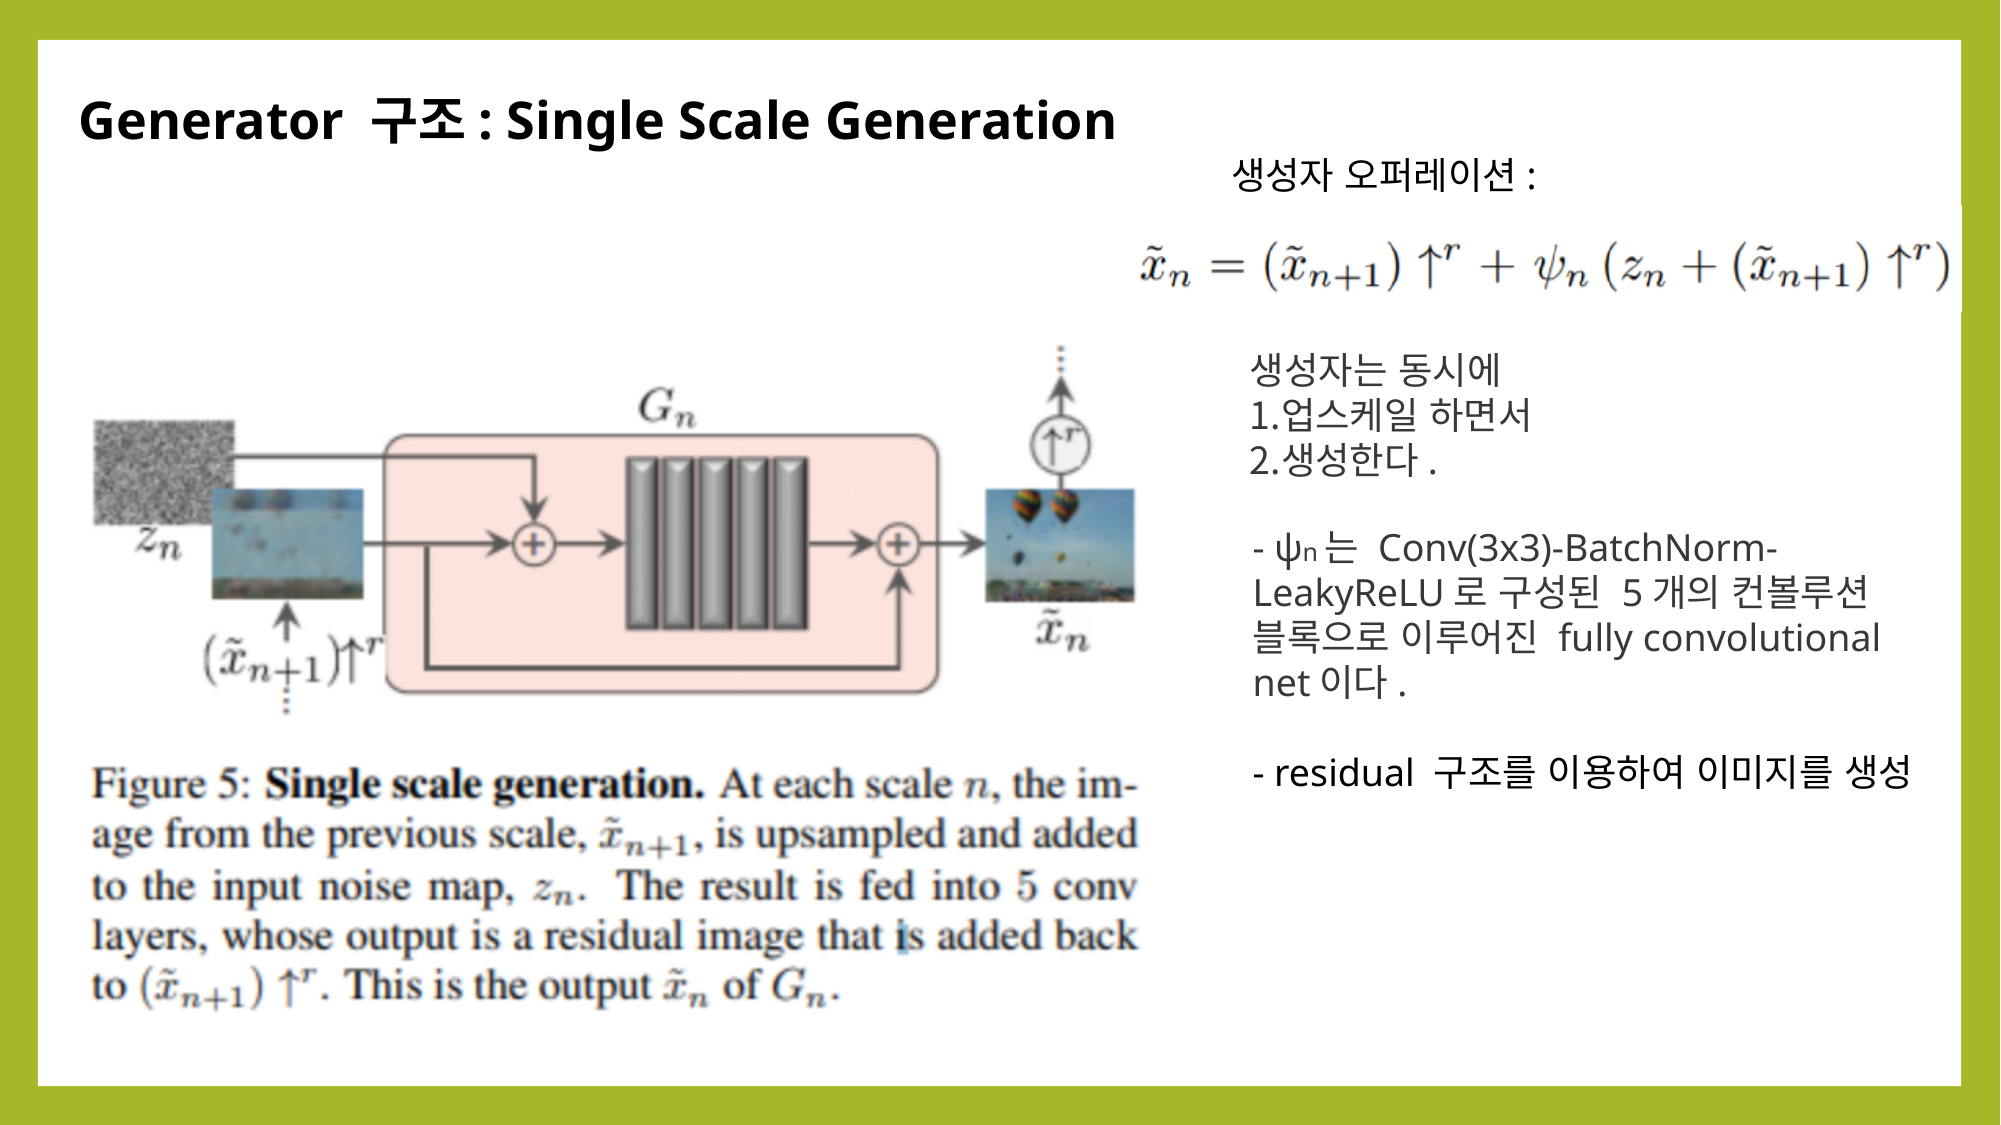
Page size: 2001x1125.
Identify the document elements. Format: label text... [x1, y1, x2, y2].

text_box 생성자 오퍼레이션: [1216, 144, 1570, 203]
picture [68, 328, 1167, 1039]
picture [1106, 205, 1962, 313]
text_box 생성자는 동시에 업스케일 하면서 생성한다. [1235, 339, 1755, 490]
text_box Generator 구조: Single Scale Generation [64, 80, 1457, 158]
text_box - ψn는 Conv(3x3)-BatchNorm-LeakyReLU로 구성된 5개의 컨볼루션 블록으로 이루어진 fully convolutional net이다. - residual 구조를 이용하여 이미지를 생성 [1237, 516, 1959, 802]
